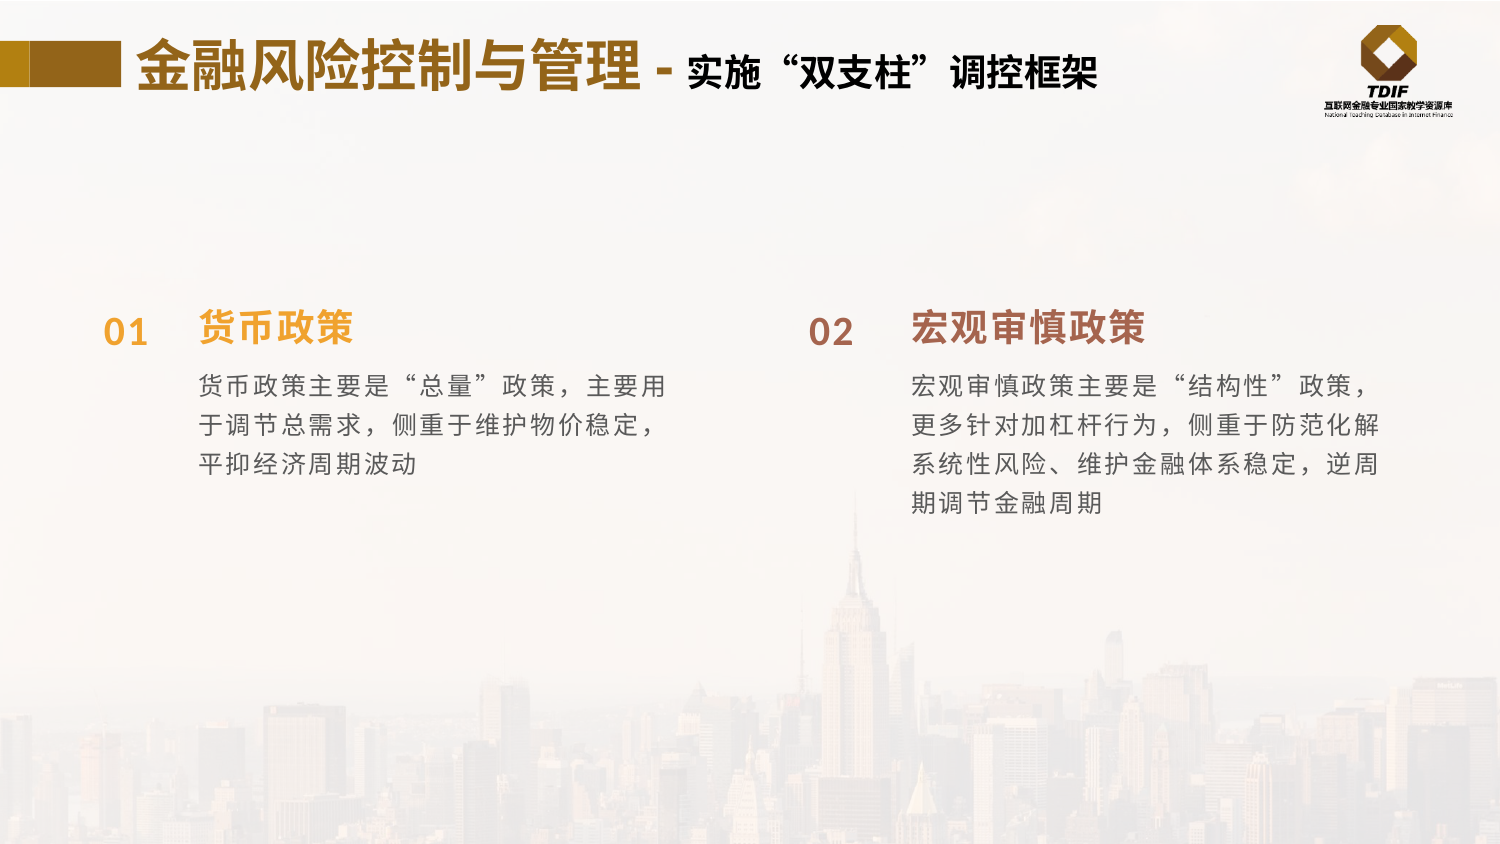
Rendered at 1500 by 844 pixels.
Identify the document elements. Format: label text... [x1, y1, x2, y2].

text_box 宏观审慎政策主要是“结构性”政策，更多针对加杠杆行为，侧重于防范化解系统性风险、维护金融体系稳定，逆周期调节金融周期 [896, 353, 1422, 551]
text_box 02 [766, 273, 897, 355]
text_box 货币政策 [183, 267, 709, 349]
text_box 金融风险控制与管理-实施“双支柱”调控框架 [124, 24, 1111, 104]
picture [0, 1, 1500, 844]
text_box 01 [61, 273, 191, 355]
text_box 宏观审慎政策 [896, 267, 1422, 349]
text_box 货币政策主要是“总量”政策，主要用于调节总需求，侧重于维护物价稳定，平抑经济周期波动 [183, 353, 709, 551]
